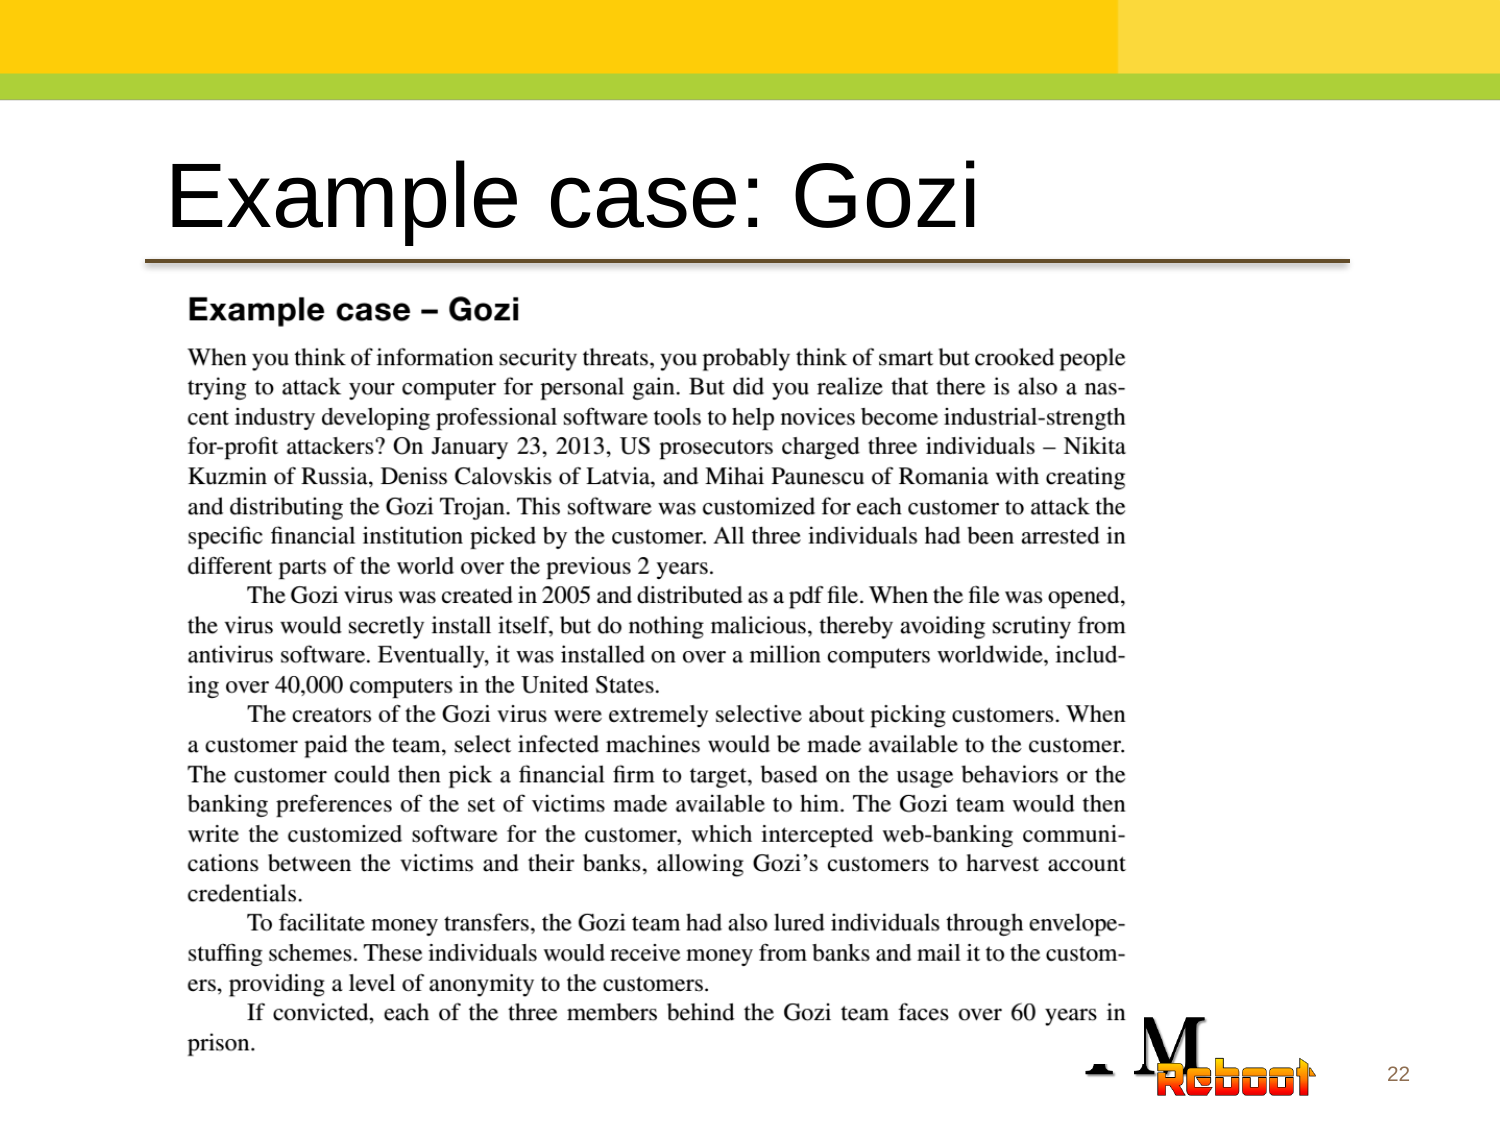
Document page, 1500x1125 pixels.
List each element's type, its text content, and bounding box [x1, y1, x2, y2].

slide_number 22 [1074, 1042, 1425, 1103]
title Example case: Gozi [150, 125, 1350, 257]
picture [0, 0, 1500, 1125]
